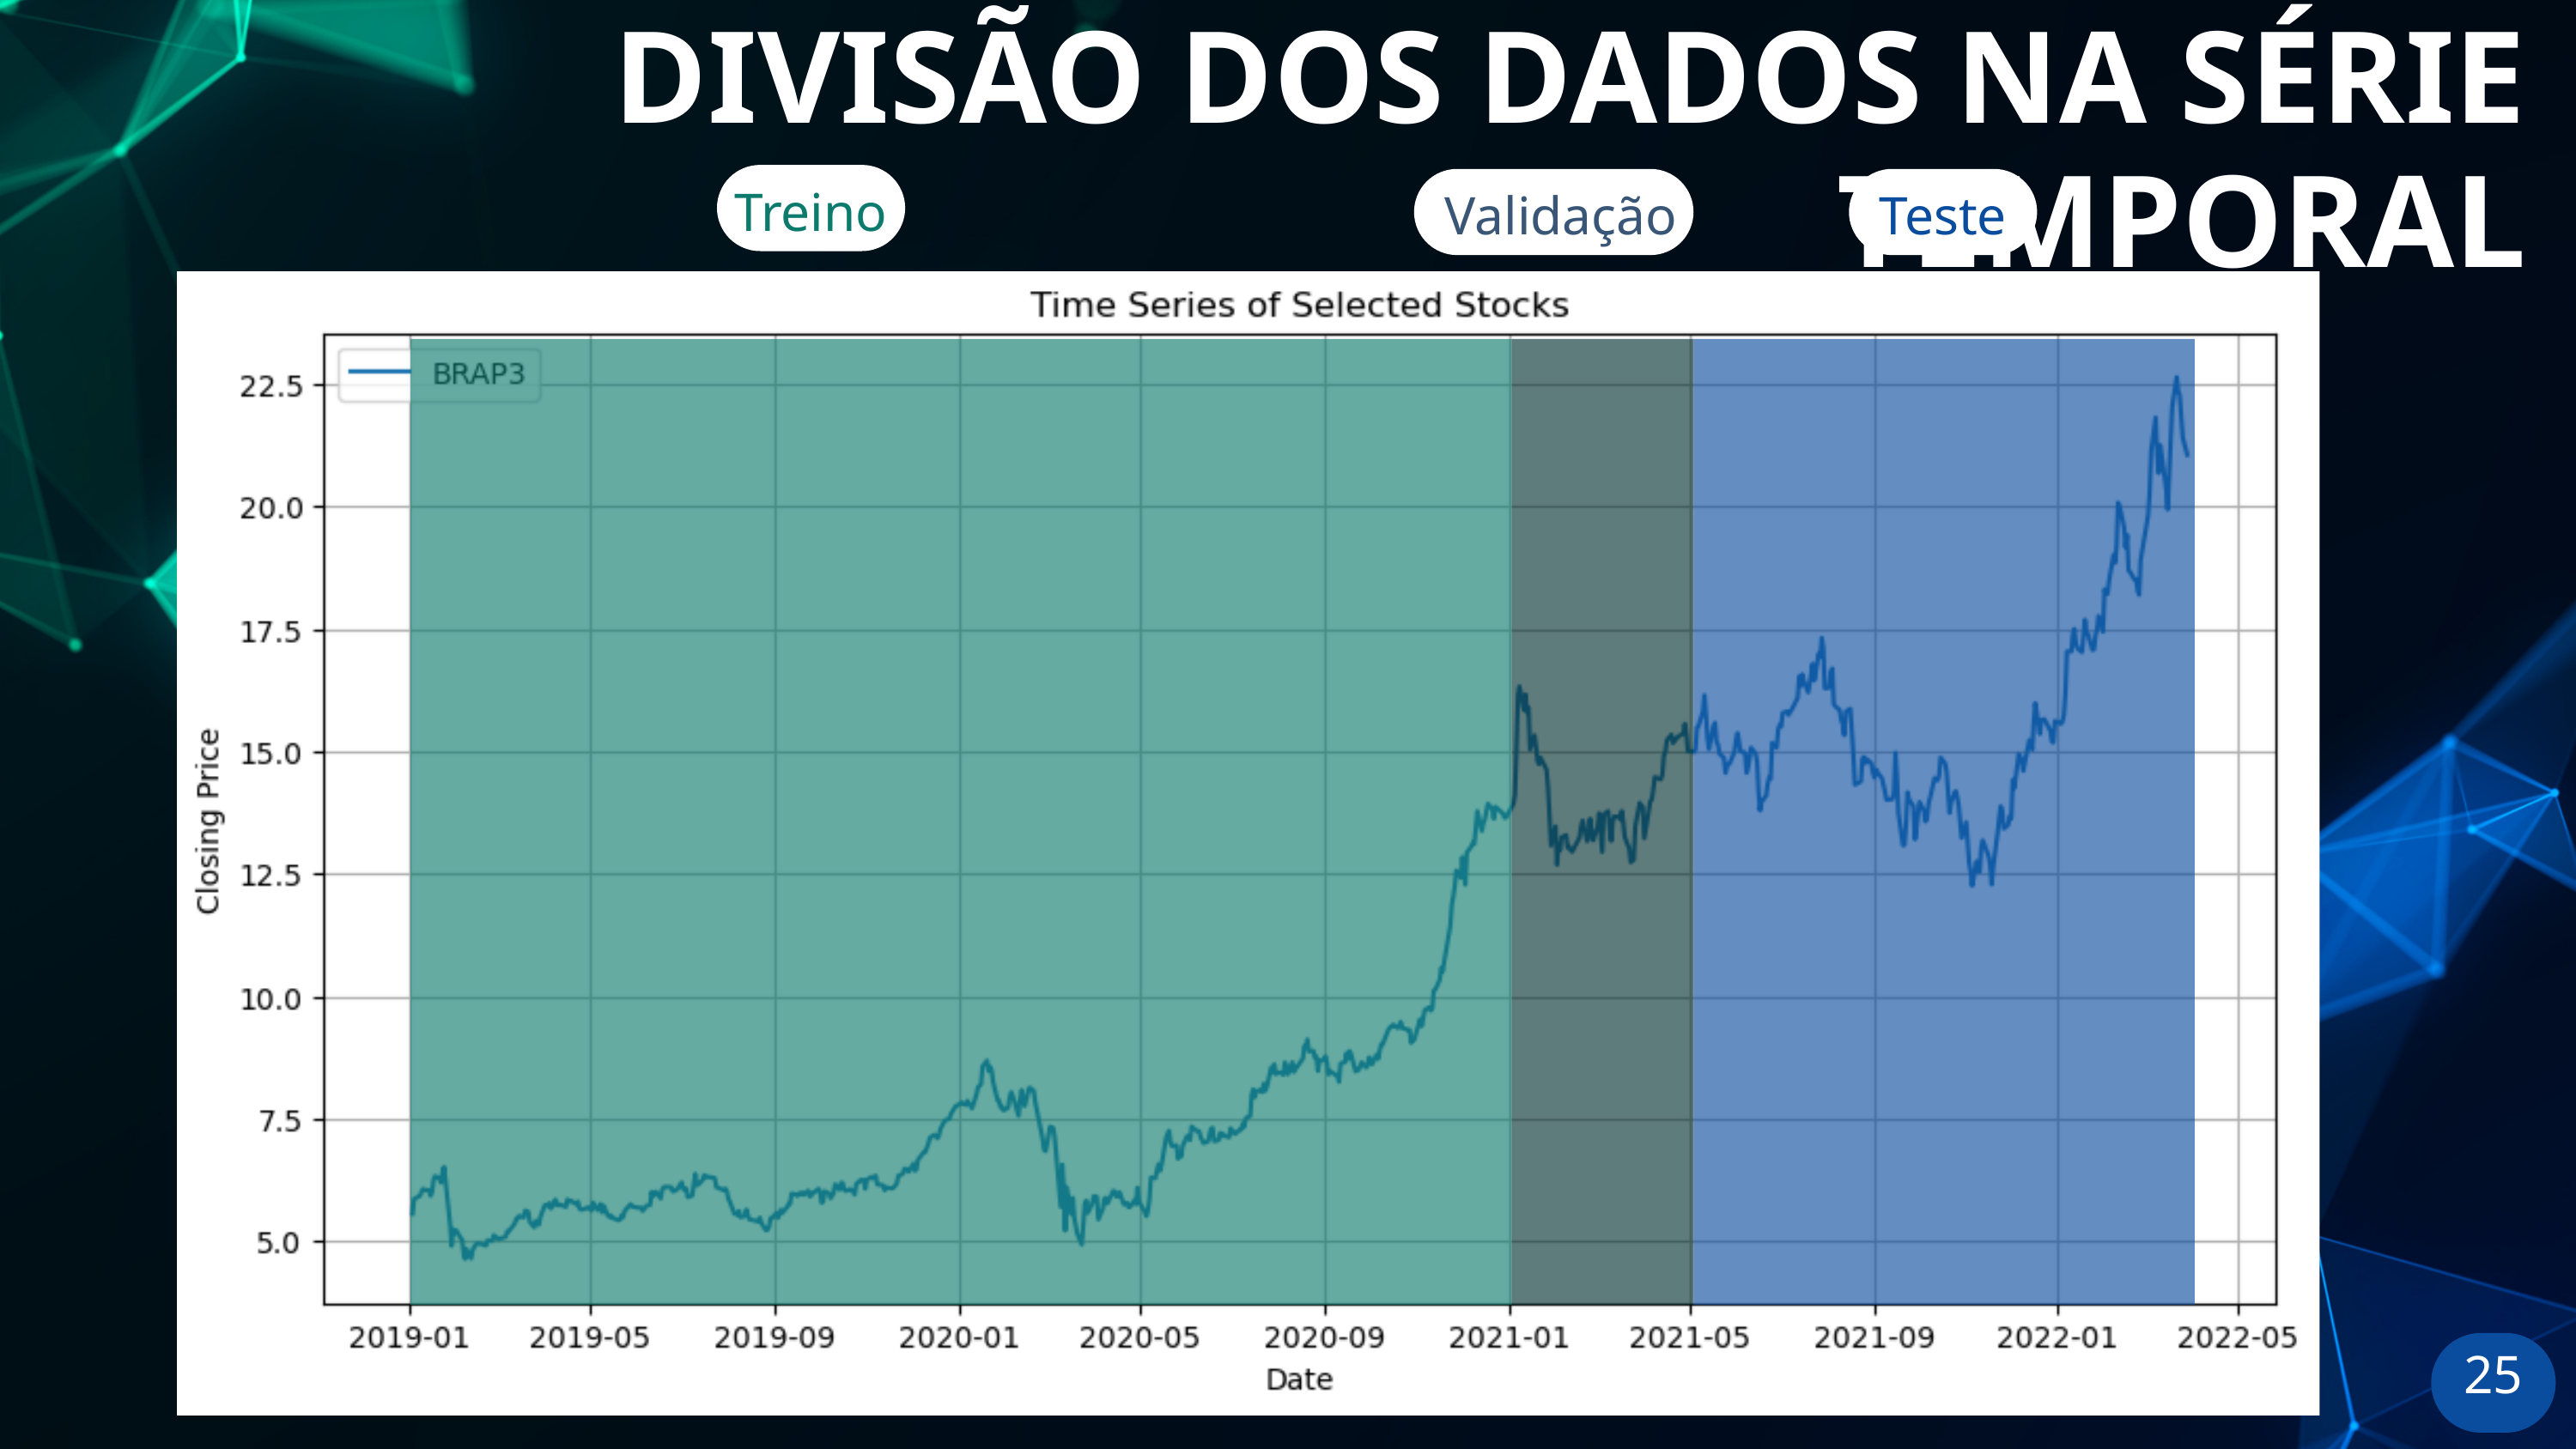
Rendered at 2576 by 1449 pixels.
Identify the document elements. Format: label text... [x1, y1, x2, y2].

text_box [0, 0, 2576, 1449]
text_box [716, 164, 906, 252]
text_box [1849, 168, 2038, 256]
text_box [1413, 168, 1694, 256]
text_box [2431, 1332, 2556, 1434]
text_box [1511, 338, 1692, 1306]
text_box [1693, 338, 2196, 1306]
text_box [410, 338, 1510, 1306]
text_box DIVISÃO DOS DADOS NA SÉRIE TEMPORAL [48, 5, 2528, 294]
text_box [177, 294, 2320, 1416]
